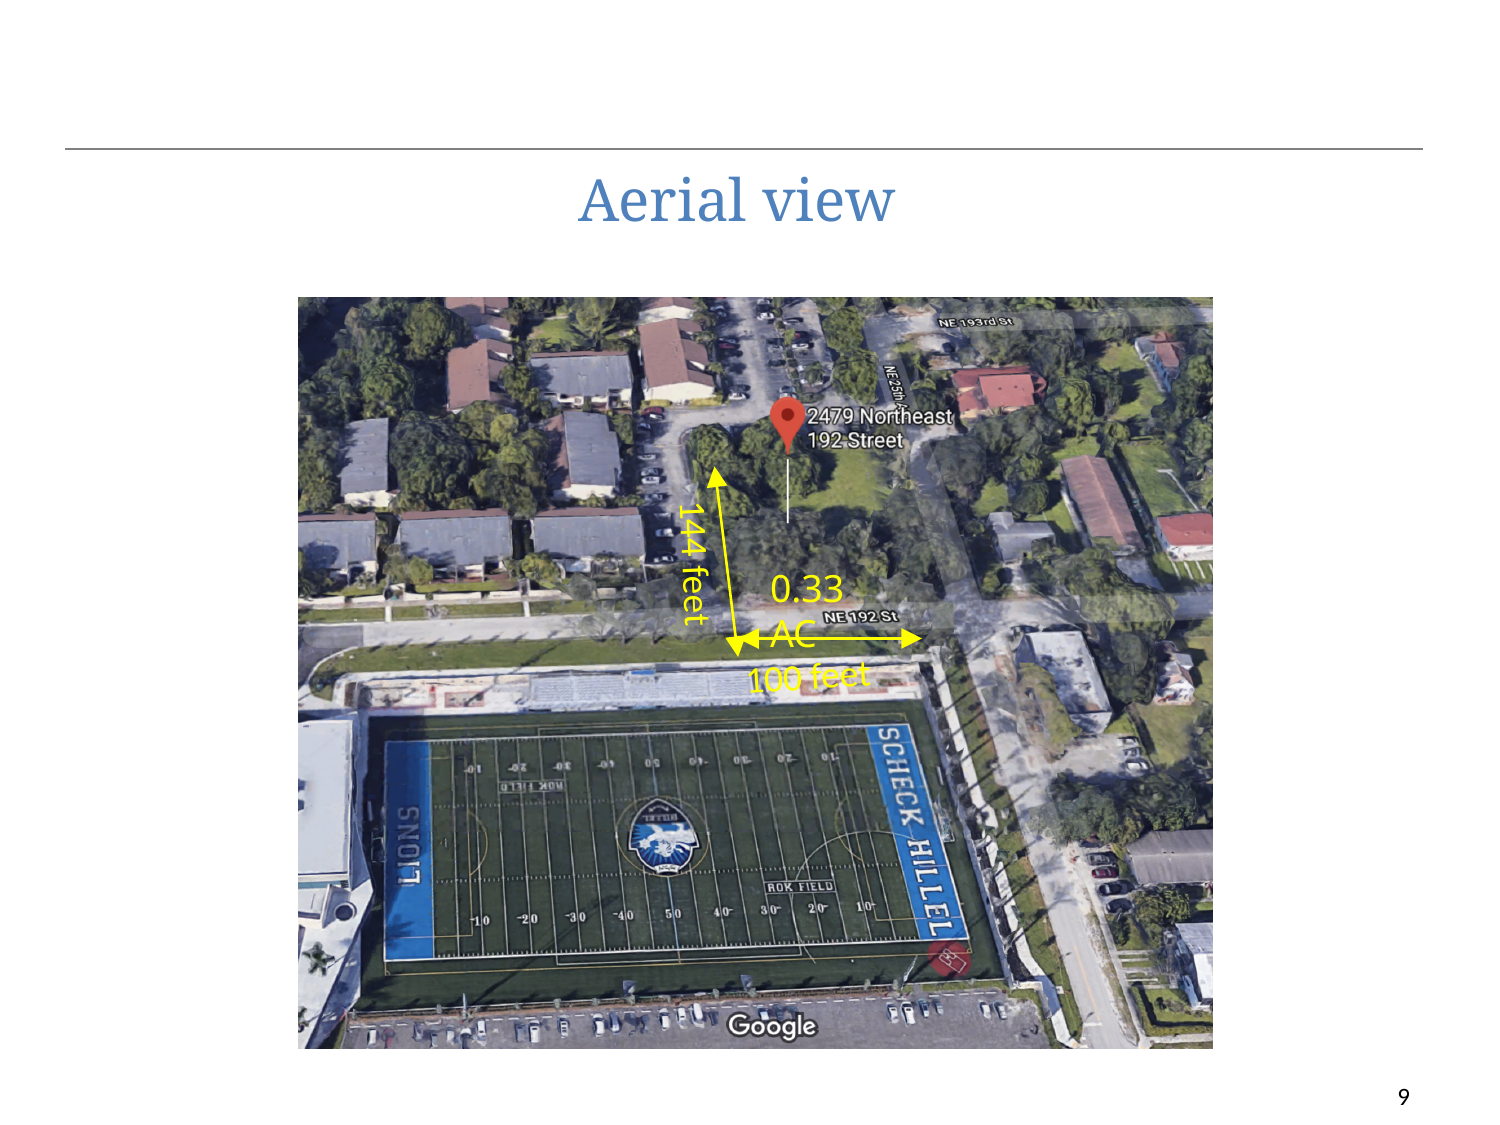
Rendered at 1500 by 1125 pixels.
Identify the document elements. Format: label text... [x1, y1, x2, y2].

slide_number 9 [1074, 1057, 1425, 1118]
title Aerial view [564, 155, 1500, 265]
picture [297, 297, 1213, 1050]
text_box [714, 466, 739, 658]
